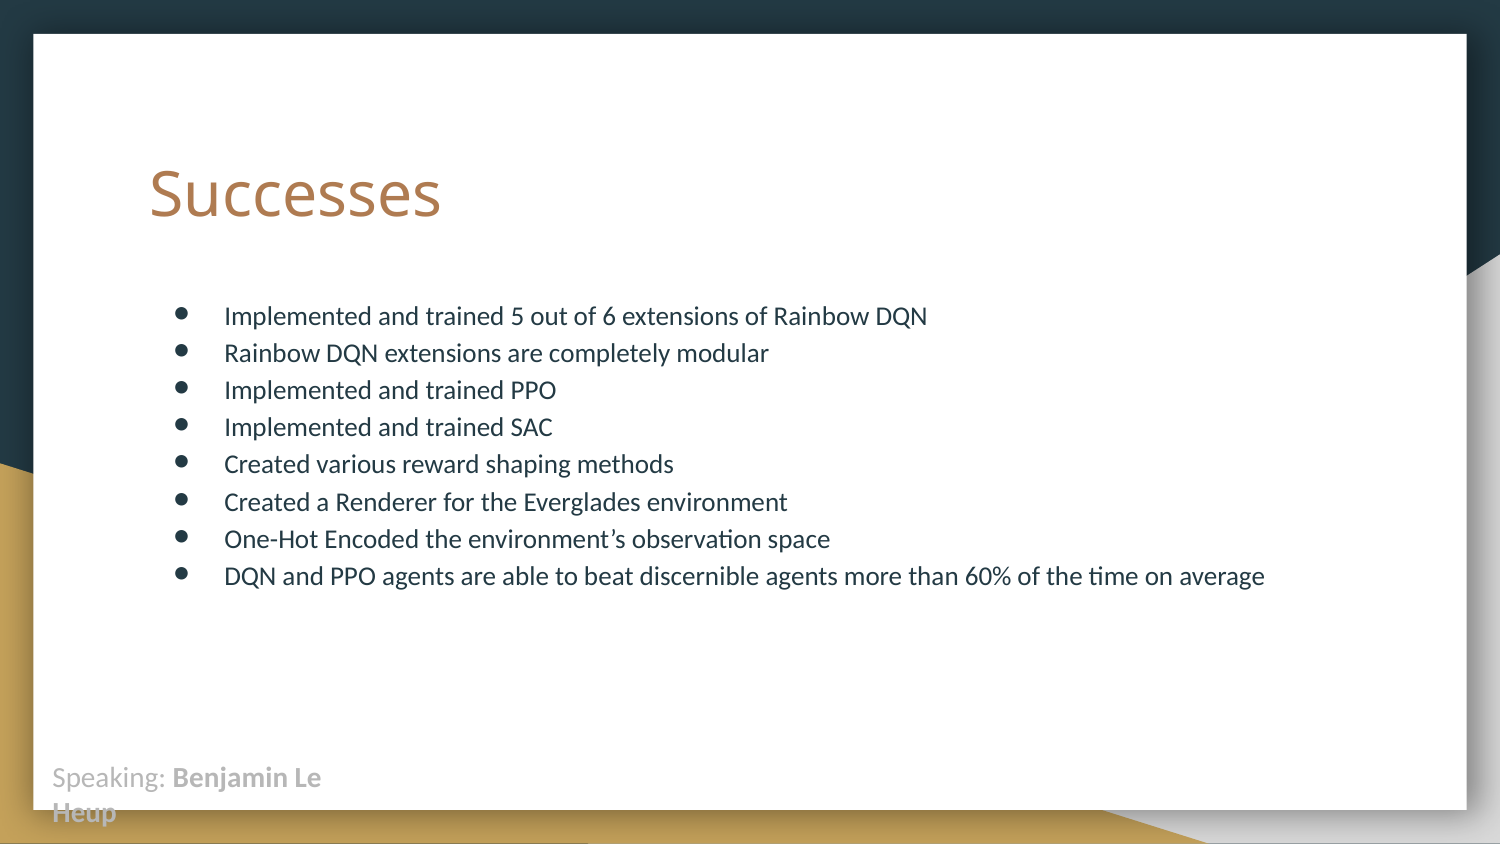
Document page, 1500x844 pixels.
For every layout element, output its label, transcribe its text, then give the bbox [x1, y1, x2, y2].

title Successes [134, 138, 1366, 278]
text_box Speaking: Benjamin Le Heup [37, 742, 408, 843]
list Implemented and trained 5 out of 6 extensions of Rainbow DQN Rainbow DQN extensions are completely modular Implemented and trained PPO Implemented and trained SAC Created various reward shaping methods Created a Renderer for the Everglades environment One-Hot Encoded the environment’s observation space DQN and PPO agents are able to beat discernible agents more than 60% of the time on average [134, 278, 1366, 680]
